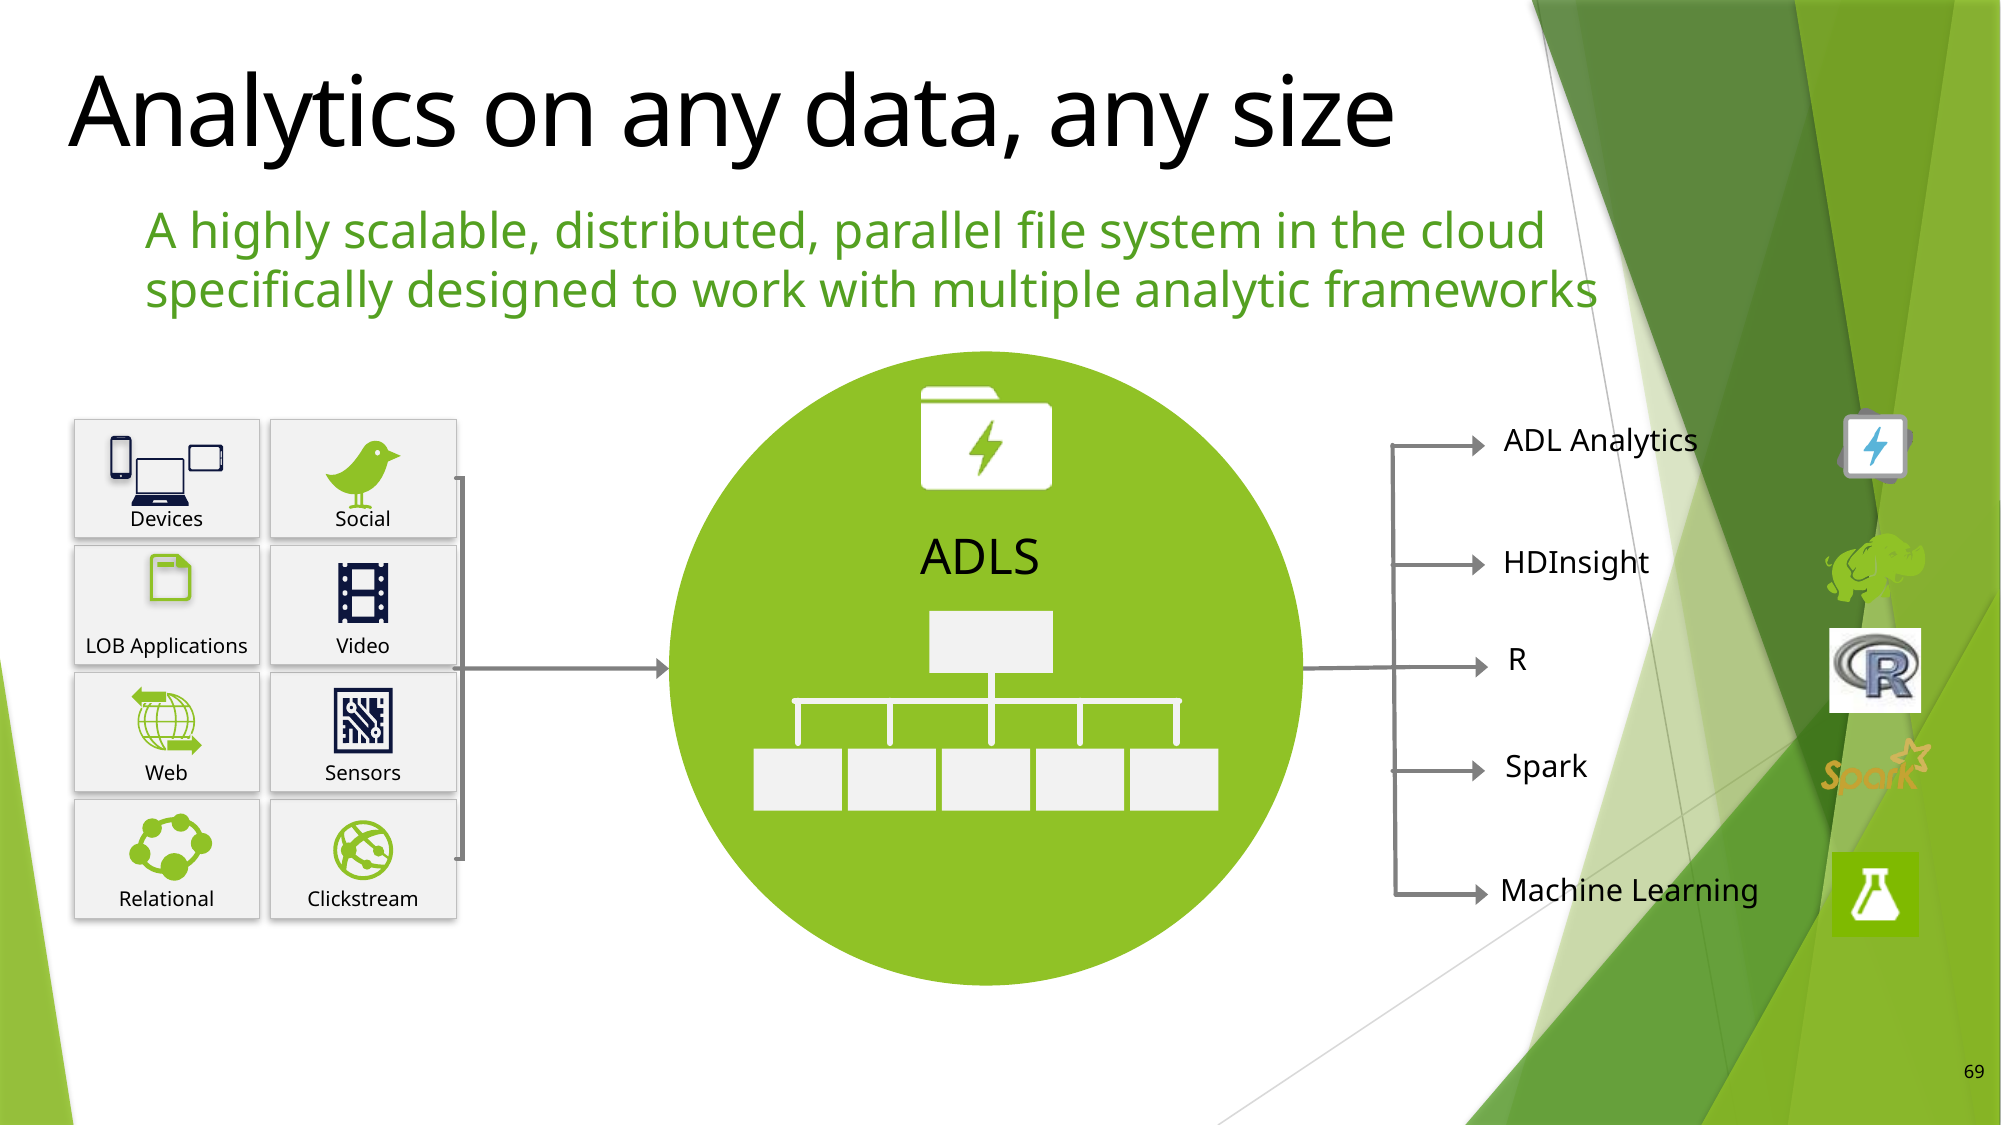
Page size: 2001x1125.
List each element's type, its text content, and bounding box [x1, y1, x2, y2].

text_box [1507, 407, 1932, 938]
title A highly scalable, distributed, parallel file system in the cloud specifically designed to work with multiple analytic frameworks [145, 199, 2000, 321]
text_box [1307, 444, 1489, 895]
slide_number 69 [1550, 1042, 2000, 1103]
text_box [73, 418, 457, 919]
text_box Analytics on any data, any size [44, 47, 1956, 200]
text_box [453, 477, 663, 860]
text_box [668, 350, 1304, 987]
